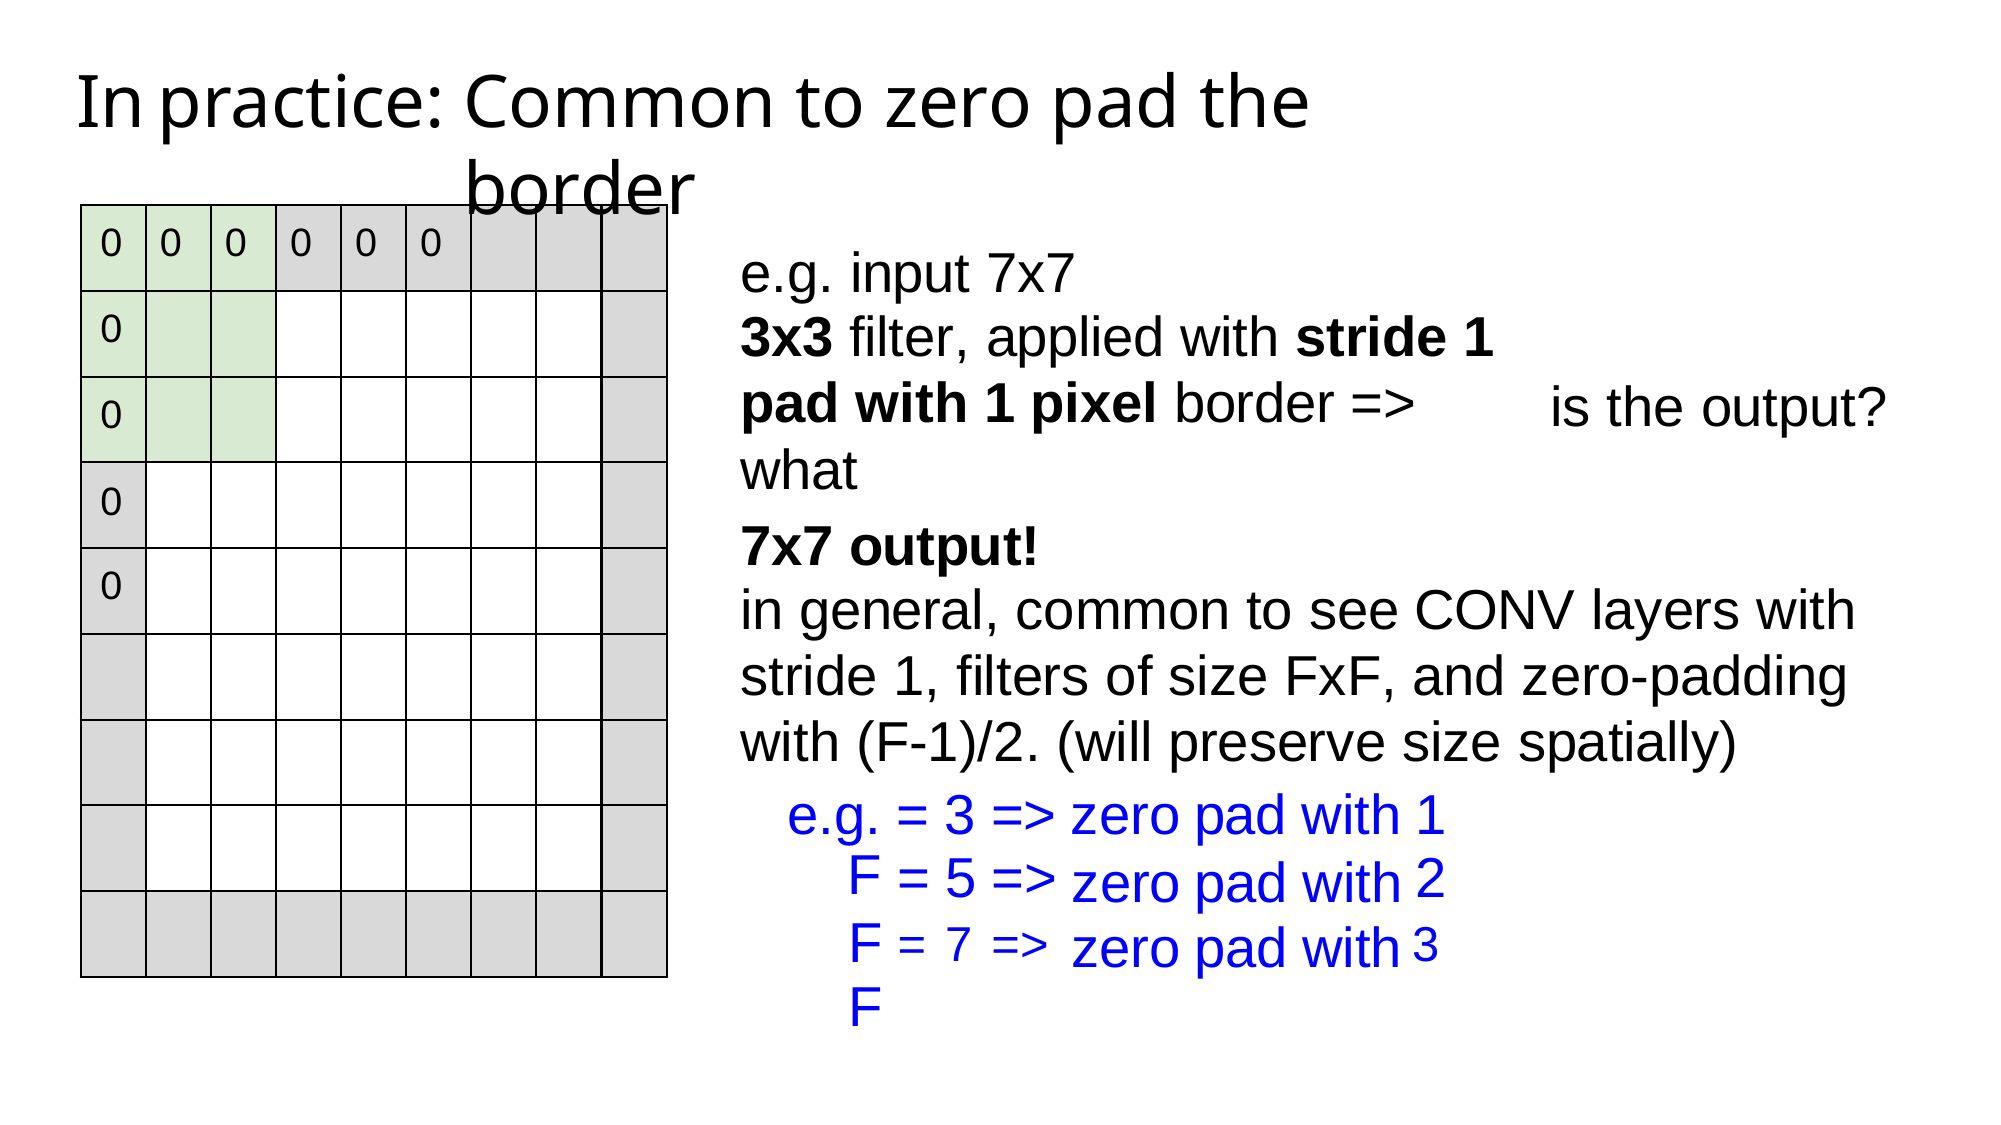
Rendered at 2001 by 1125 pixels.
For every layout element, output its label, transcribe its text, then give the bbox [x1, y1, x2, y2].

text_box [341, 376, 406, 462]
text_box [406, 548, 471, 633]
text_box [536, 205, 601, 291]
text_box [275, 376, 341, 462]
text_box [601, 376, 667, 462]
text_box zero zero zero [1068, 786, 1191, 978]
text_box [210, 548, 275, 633]
text_box => => => [988, 786, 1068, 978]
text_box [145, 462, 210, 548]
text_box Common to zero pad the border [460, 69, 1546, 157]
text_box [275, 291, 341, 376]
text_box [341, 291, 406, 376]
text_box [601, 205, 667, 291]
text_box [471, 205, 536, 291]
text_box 7x7 output! in general, common to see CONV layers with stride 1, filters of size FxF, and zero-padding with (F-1)/2. (will preserve size spatially) [738, 516, 1935, 778]
text_box 1 2 3 [1409, 786, 1458, 978]
text_box [536, 548, 601, 633]
text_box pad pad pad [1192, 786, 1298, 978]
text_box [210, 291, 275, 376]
text_box [341, 548, 406, 633]
text_box 0 [406, 205, 471, 291]
text_box [210, 633, 275, 719]
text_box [80, 633, 667, 977]
text_box is the output? [1548, 377, 1892, 439]
text_box [471, 376, 536, 462]
text_box [275, 548, 341, 633]
text_box [145, 291, 210, 376]
text_box e.g. F F F [738, 786, 885, 978]
text_box [145, 633, 210, 719]
text_box [536, 462, 601, 548]
text_box [341, 462, 406, 548]
text_box 3 5 7 [942, 786, 987, 978]
text_box [406, 291, 471, 376]
text_box [210, 462, 275, 548]
text_box [145, 376, 210, 462]
text_box 0 [80, 205, 145, 291]
text_box 0 [80, 376, 145, 462]
text_box 0 [80, 462, 145, 548]
text_box 0 [80, 291, 145, 376]
text_box practice: [155, 69, 460, 157]
text_box [406, 376, 471, 462]
text_box 0 [145, 205, 210, 291]
text_box [601, 462, 667, 548]
text_box In [74, 69, 155, 157]
text_box 0 [80, 548, 145, 633]
text_box [210, 376, 275, 462]
text_box [601, 548, 667, 633]
text_box [536, 291, 601, 376]
text_box [80, 633, 145, 719]
text_box [145, 548, 210, 633]
text_box 0 [341, 205, 406, 291]
text_box = = = [894, 786, 941, 978]
text_box [536, 376, 601, 462]
text_box [471, 462, 536, 548]
text_box with with with [1299, 786, 1409, 978]
text_box [471, 291, 536, 376]
text_box 0 [275, 205, 341, 291]
text_box [275, 462, 341, 548]
text_box 0 [210, 205, 275, 291]
text_box [406, 462, 471, 548]
text_box e.g. input 7x7 3x3 filter, applied with stride 1 pad with 1 pixel border => what [738, 244, 1547, 439]
text_box [471, 548, 536, 633]
text_box [601, 291, 667, 376]
